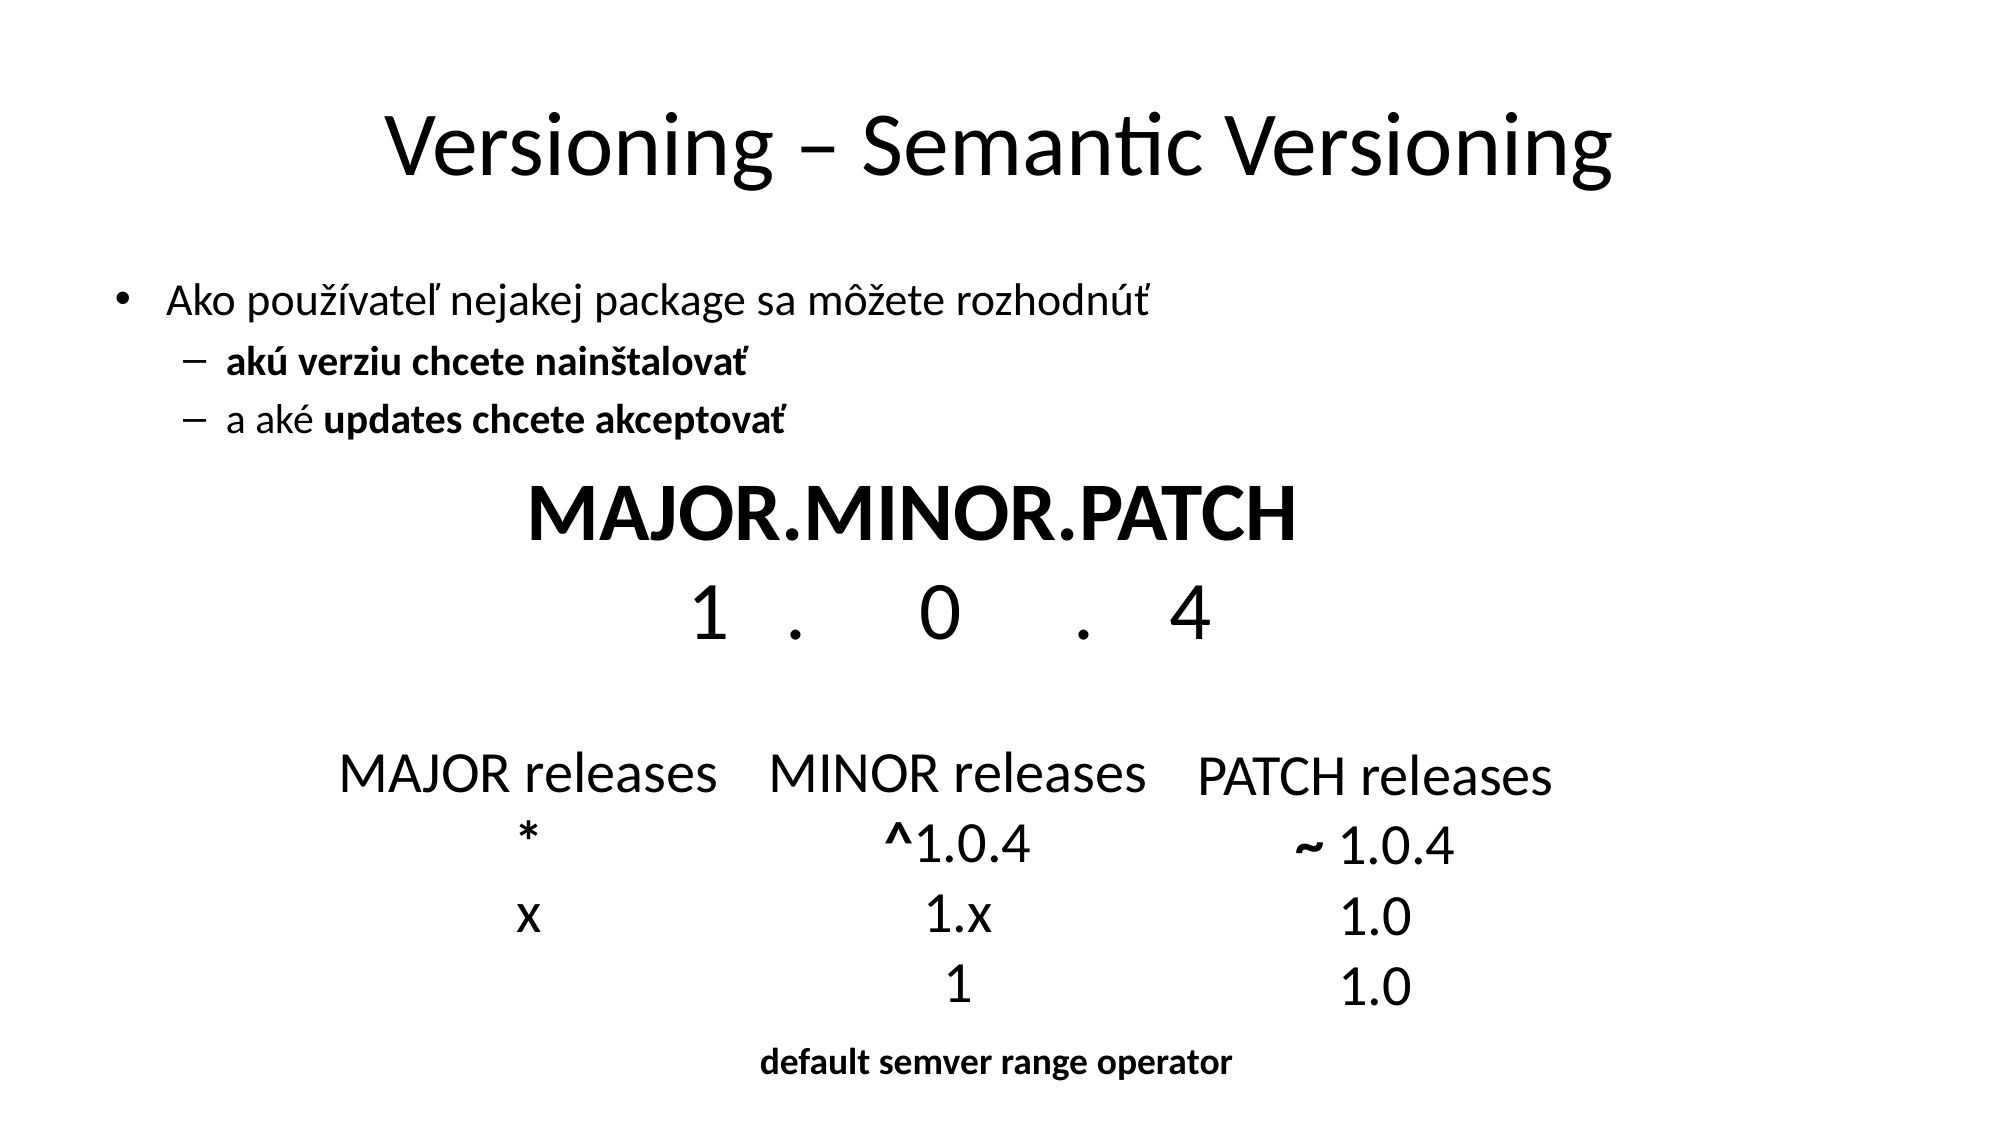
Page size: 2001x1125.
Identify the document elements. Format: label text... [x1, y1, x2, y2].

text_box default semver range operator [745, 1029, 1249, 1090]
text_box MAJOR.MINOR.PATCH 1 . 0 . 4 [126, 449, 1698, 665]
text_box PATCH releases ~ 1.0.4 1.0 1.0 [1182, 729, 1569, 1094]
list Ako používateľ nejakej package sa môžete rozhodnúť akú verziu chcete nainštalovať a aké updates chcete akceptovať [99, 262, 1900, 450]
title Versioning – Semantic Versioning [99, 45, 1900, 233]
text_box MAJOR releases * x [324, 726, 734, 1021]
text_box MINOR releases ^1.0.4 1.x 1 [753, 726, 1163, 1029]
